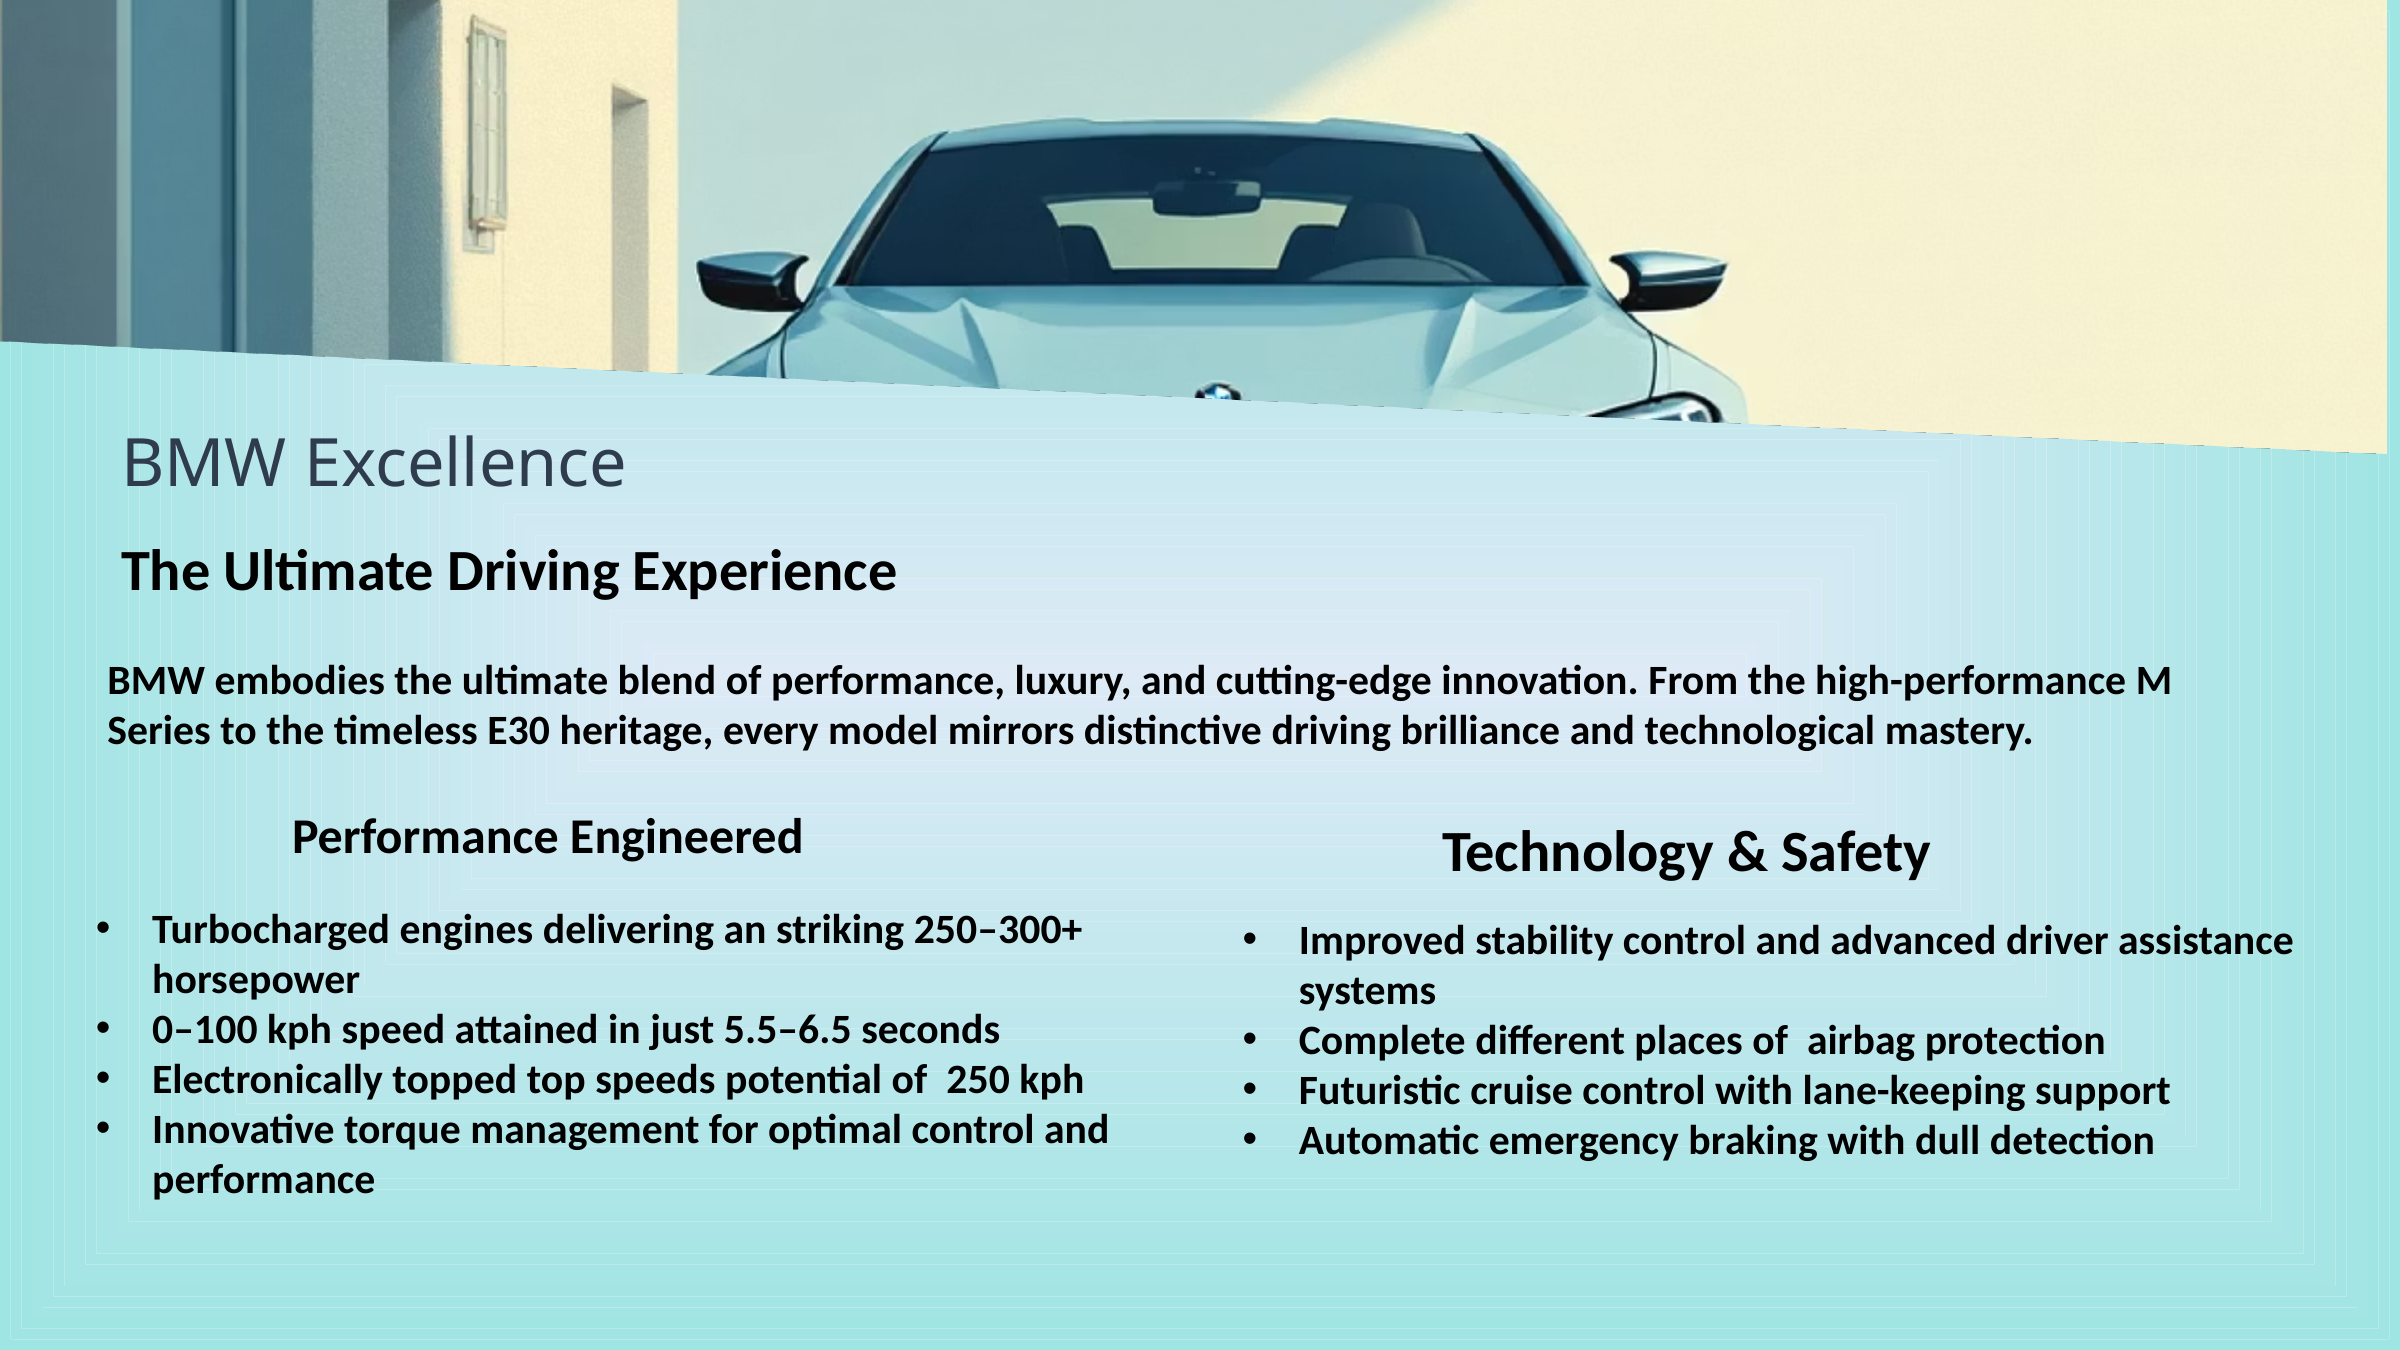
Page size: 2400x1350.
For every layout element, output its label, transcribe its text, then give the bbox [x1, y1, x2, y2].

text_box Technology & Safety [1442, 813, 1875, 868]
text_box The Ultimate Driving Experience [121, 532, 1137, 619]
text_box Performance Engineered [292, 803, 781, 858]
picture [0, 0, 2387, 455]
text_box Improved stability control and advanced driver assistance systems Complete different places of airbag protection Futuristic cruise control with lane-keeping support Automatic emergency braking with dull detection [1227, 905, 2333, 1171]
text_box BMW embodies the ultimate blend of performance, luxury, and cutting-edge innovation. From the high-performance M Series to the timeless E30 heritage, every model mirrors distinctive driving brilliance and technological mastery. [107, 652, 2266, 757]
text_box Turbocharged engines delivering an striking 250–300+ horsepower 0–100 kph speed attained in just 5.5–6.5 seconds Electronically topped top speeds potential of 250 kph Innovative torque management for optimal control and performance [81, 894, 1157, 1210]
text_box BMW Excellence [121, 468, 554, 501]
